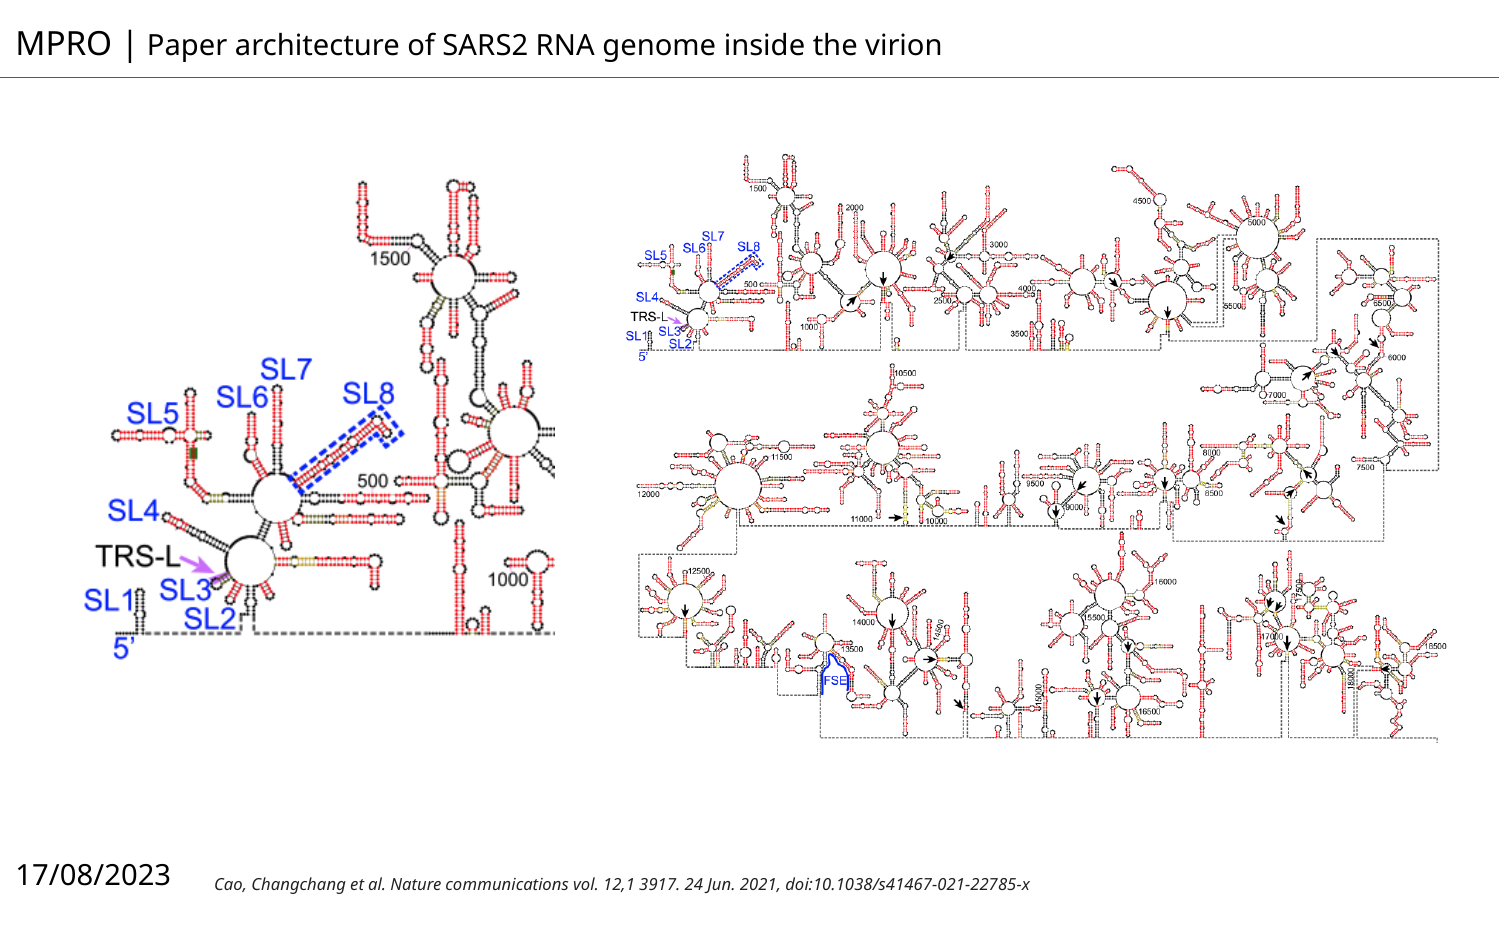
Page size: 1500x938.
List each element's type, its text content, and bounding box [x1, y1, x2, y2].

text_box 17/08/2023 [0, 841, 217, 907]
text_box MPRO | Paper architecture of SARS2 RNA genome inside the virion [0, 7, 1074, 77]
picture [578, 150, 1481, 743]
text_box Cao, Changchang et al. Nature communications vol. 12,1 3917. 24 Jun. 2021, doi:10.1038/s41467-021-22785-x [199, 848, 1219, 909]
picture [24, 158, 556, 661]
